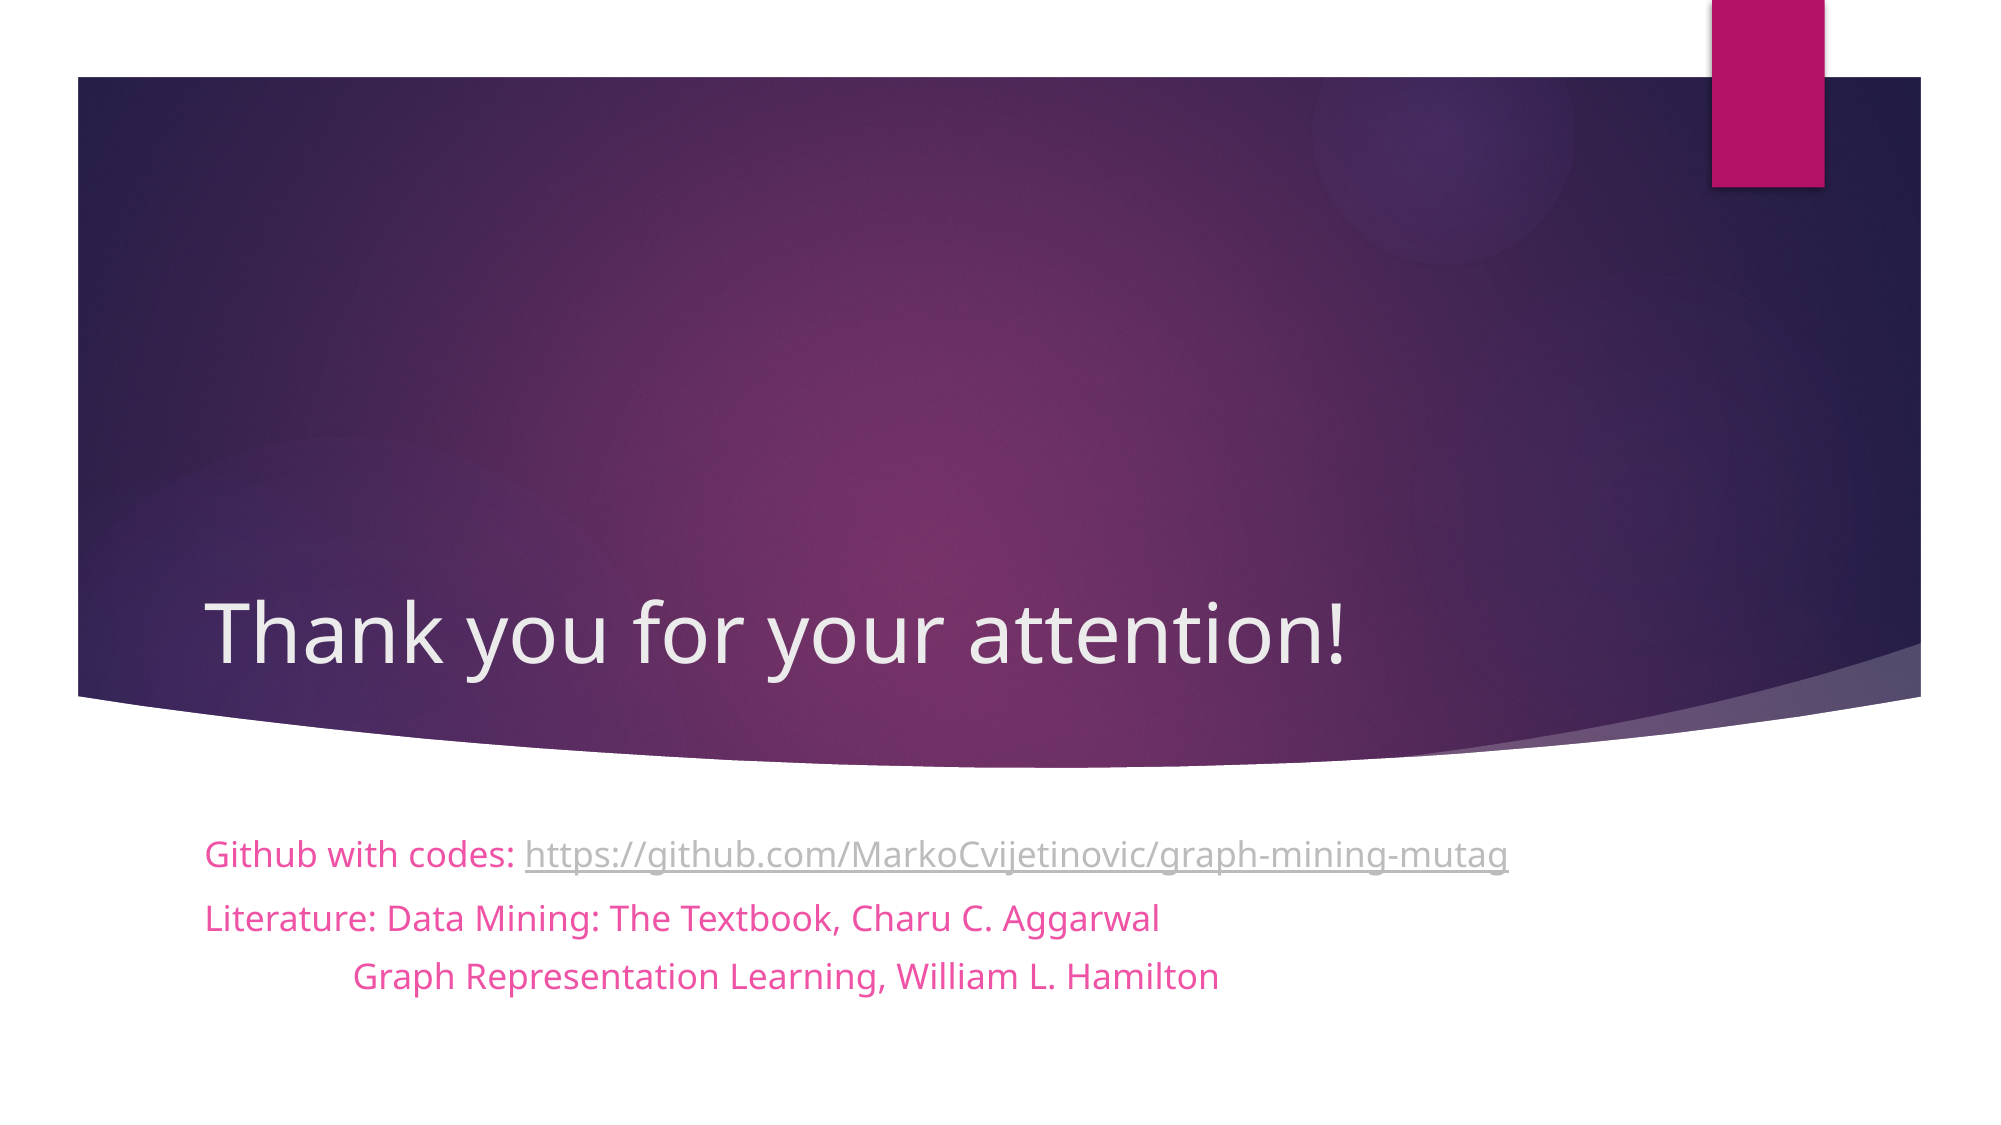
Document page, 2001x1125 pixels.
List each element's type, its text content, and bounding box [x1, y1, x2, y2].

list Github with codes: https://github.com/MarkoCvijetinovic/graph-mining-mutag Literature: Data Mining: The Textbook, Charu C. Aggarwal Graph Representation Learning, William L. Hamilton [189, 824, 1740, 1095]
title Thank you for your attention! [189, 388, 1638, 688]
